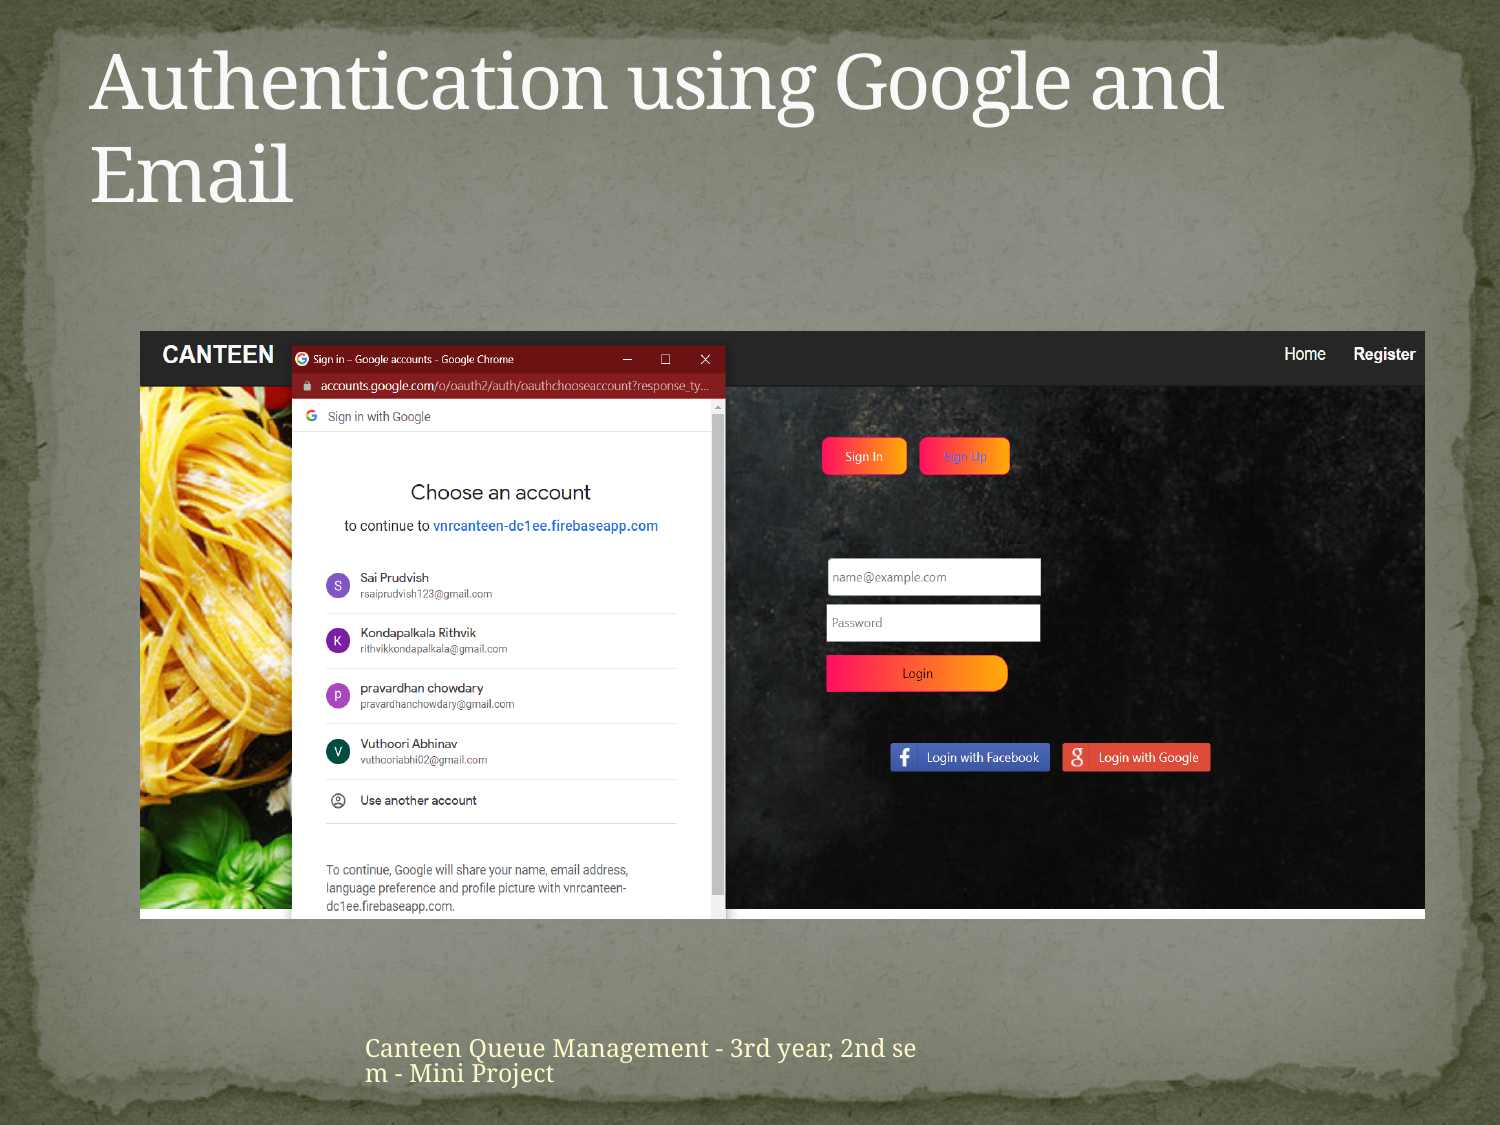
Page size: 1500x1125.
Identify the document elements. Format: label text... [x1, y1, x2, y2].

footer Canteen Queue Management - 3rd year, 2nd sem - Mini Project [350, 1017, 938, 1081]
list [141, 332, 1427, 920]
title Authentication using Google and Email [74, 24, 1425, 225]
